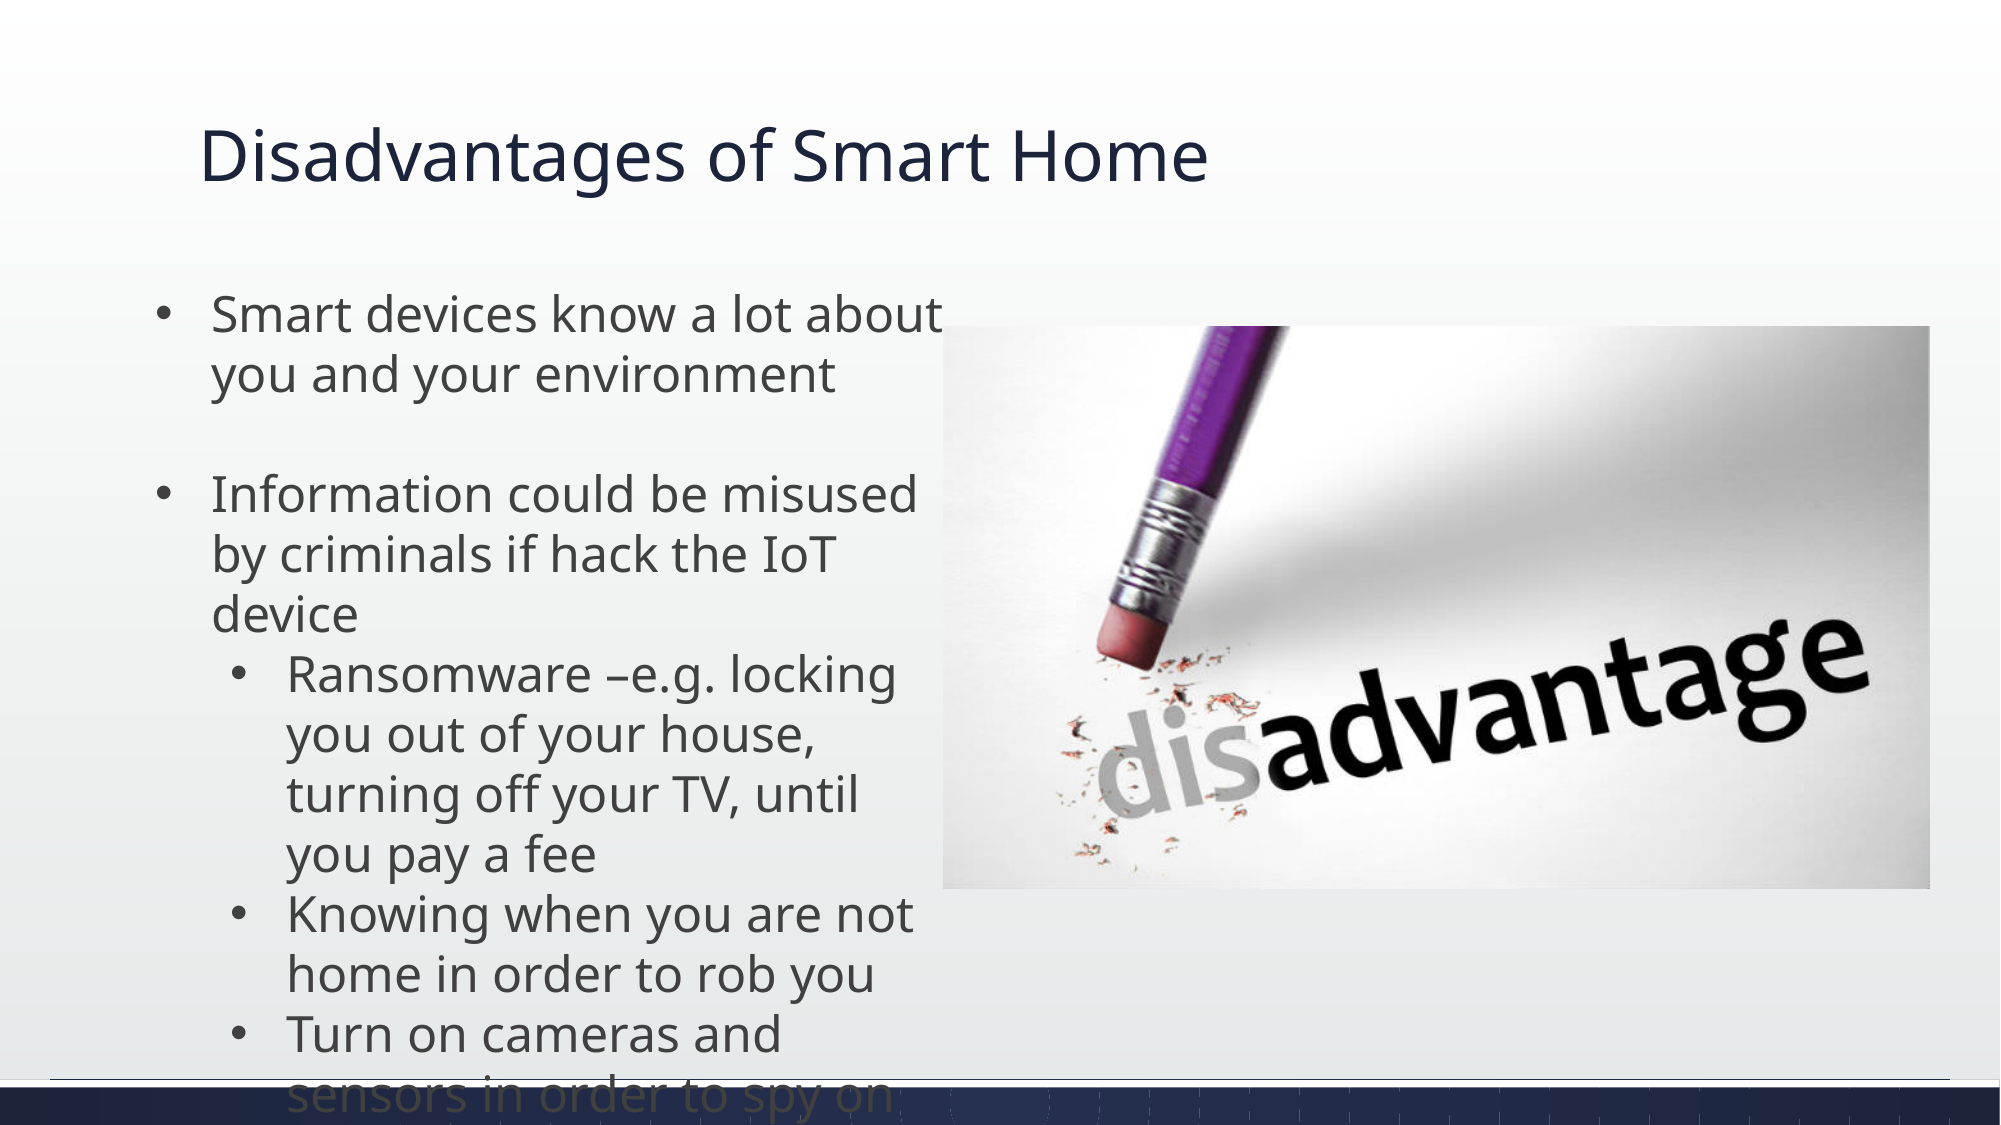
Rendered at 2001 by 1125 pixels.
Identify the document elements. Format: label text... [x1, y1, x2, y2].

text_box Smart devices know a lot about you and your environment Information could be misused by criminals if hack the IoT device Ransomware –e.g. locking you out of your house, turning off your TV, until you pay a fee Knowing when you are not home in order to rob you Turn on cameras and sensors in order to spy on you [65, 214, 964, 1125]
picture [943, 326, 1930, 889]
title Disadvantages of Smart Home [183, 2, 1744, 205]
